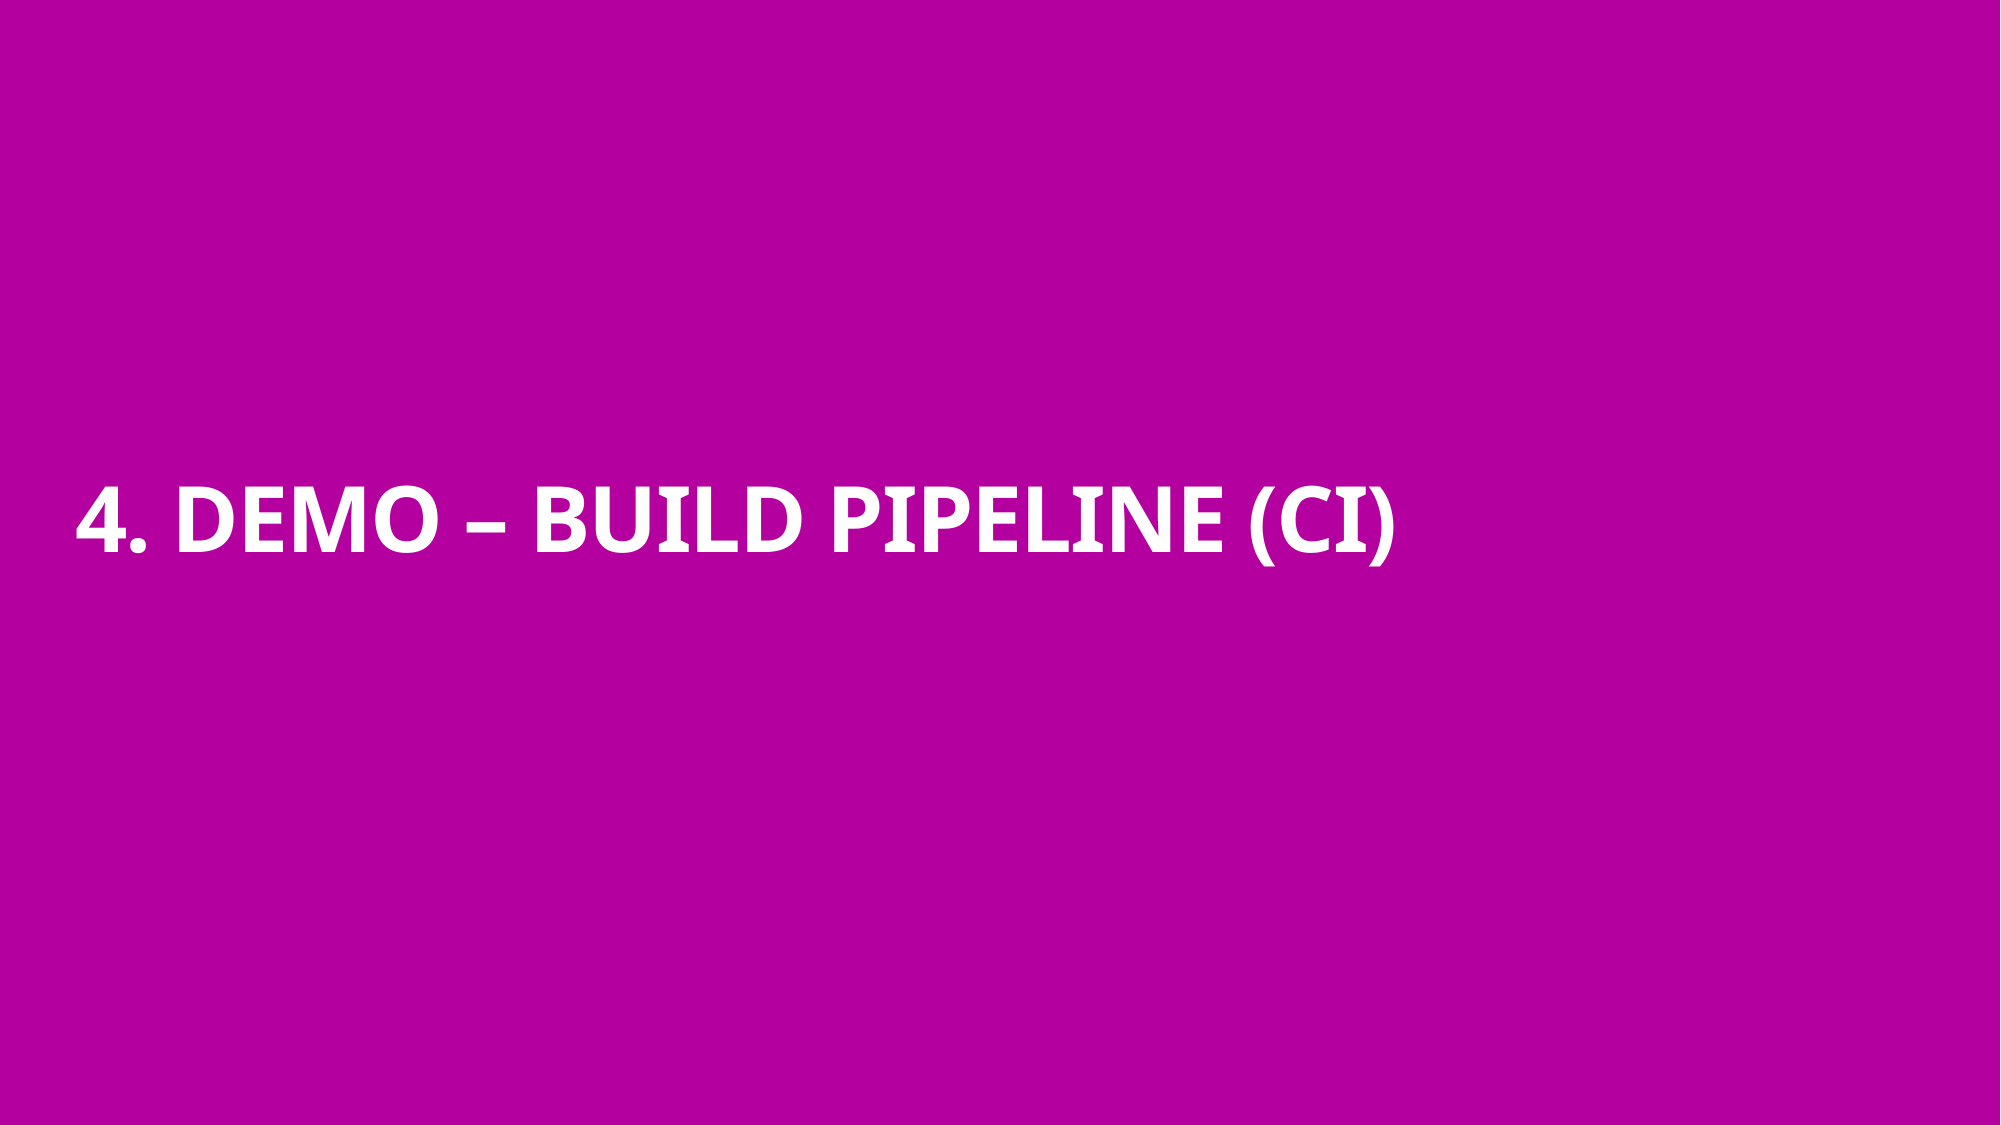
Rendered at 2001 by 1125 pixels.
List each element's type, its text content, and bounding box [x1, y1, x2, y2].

title 4. DEMO – BUILD PIPELINE (CI) [75, 473, 1925, 591]
